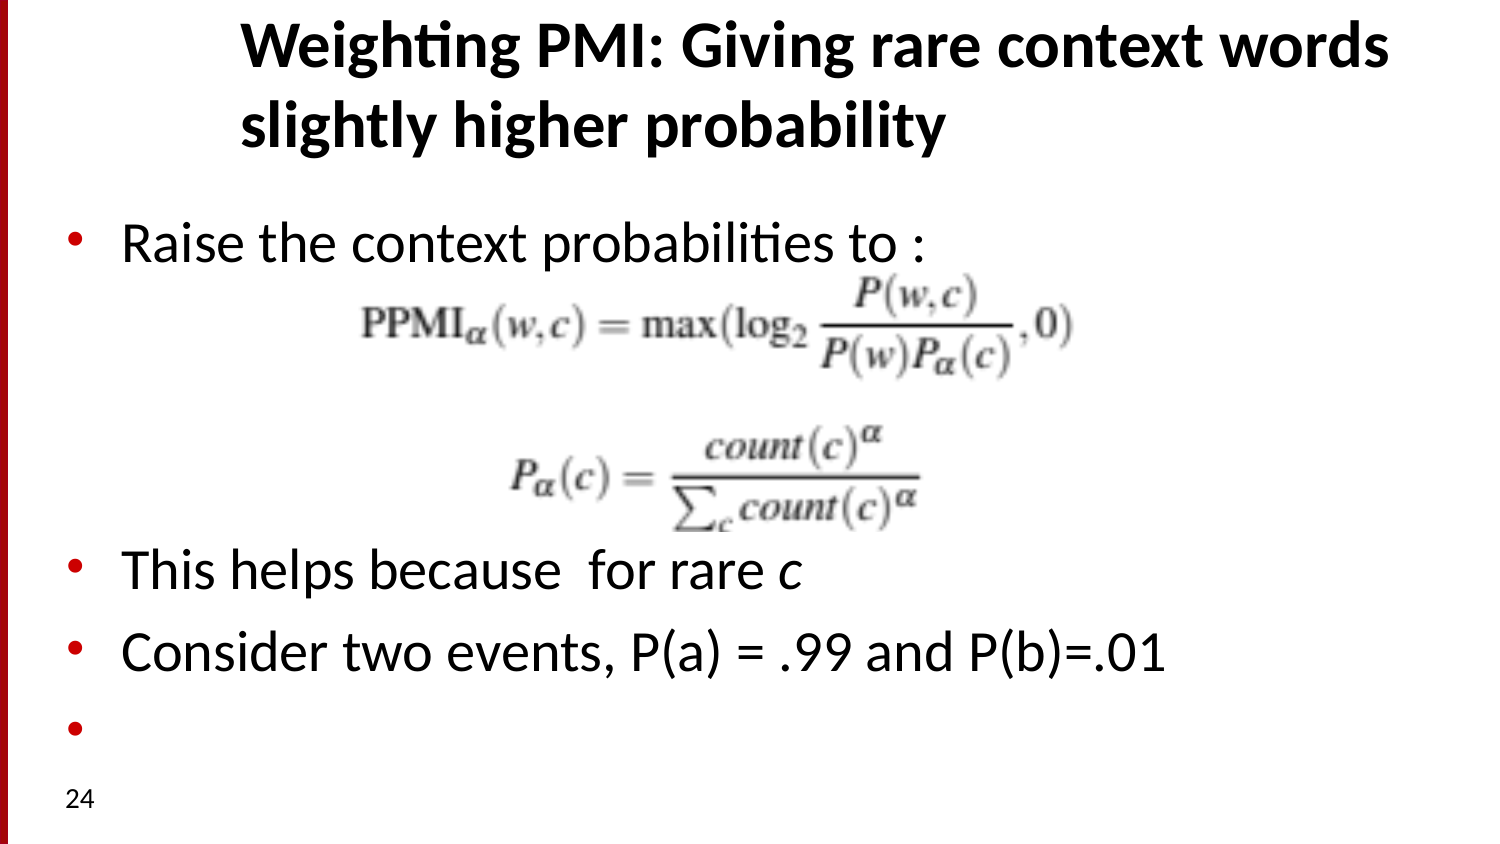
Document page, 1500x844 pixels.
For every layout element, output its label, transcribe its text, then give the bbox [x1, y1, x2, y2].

picture [349, 271, 1084, 532]
slide_number 24 [49, 771, 376, 829]
title Weighting PMI: Giving rare context words slightly higher probability [225, 21, 1450, 169]
